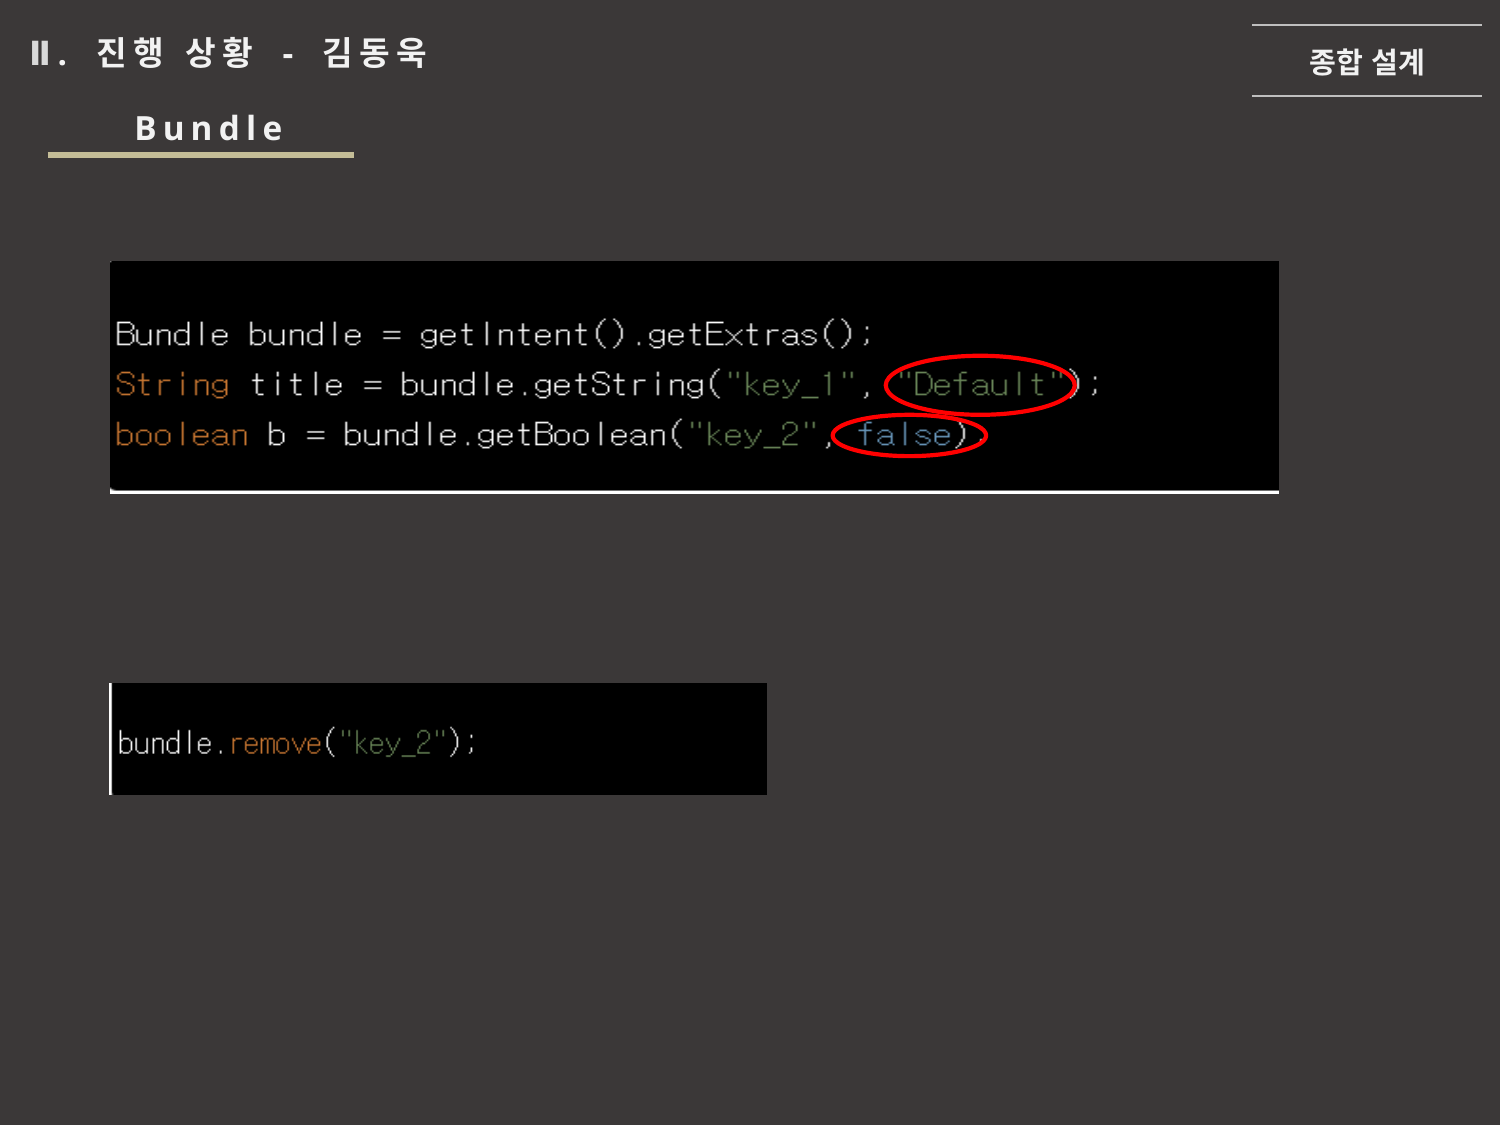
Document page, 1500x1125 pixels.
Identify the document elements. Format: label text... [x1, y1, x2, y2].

picture [110, 260, 1279, 495]
text_box Bundle [104, 99, 298, 154]
picture [109, 683, 767, 795]
text_box Ⅱ. 진행 상황 - 김동욱 [14, 25, 603, 80]
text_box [1251, 0, 1483, 97]
